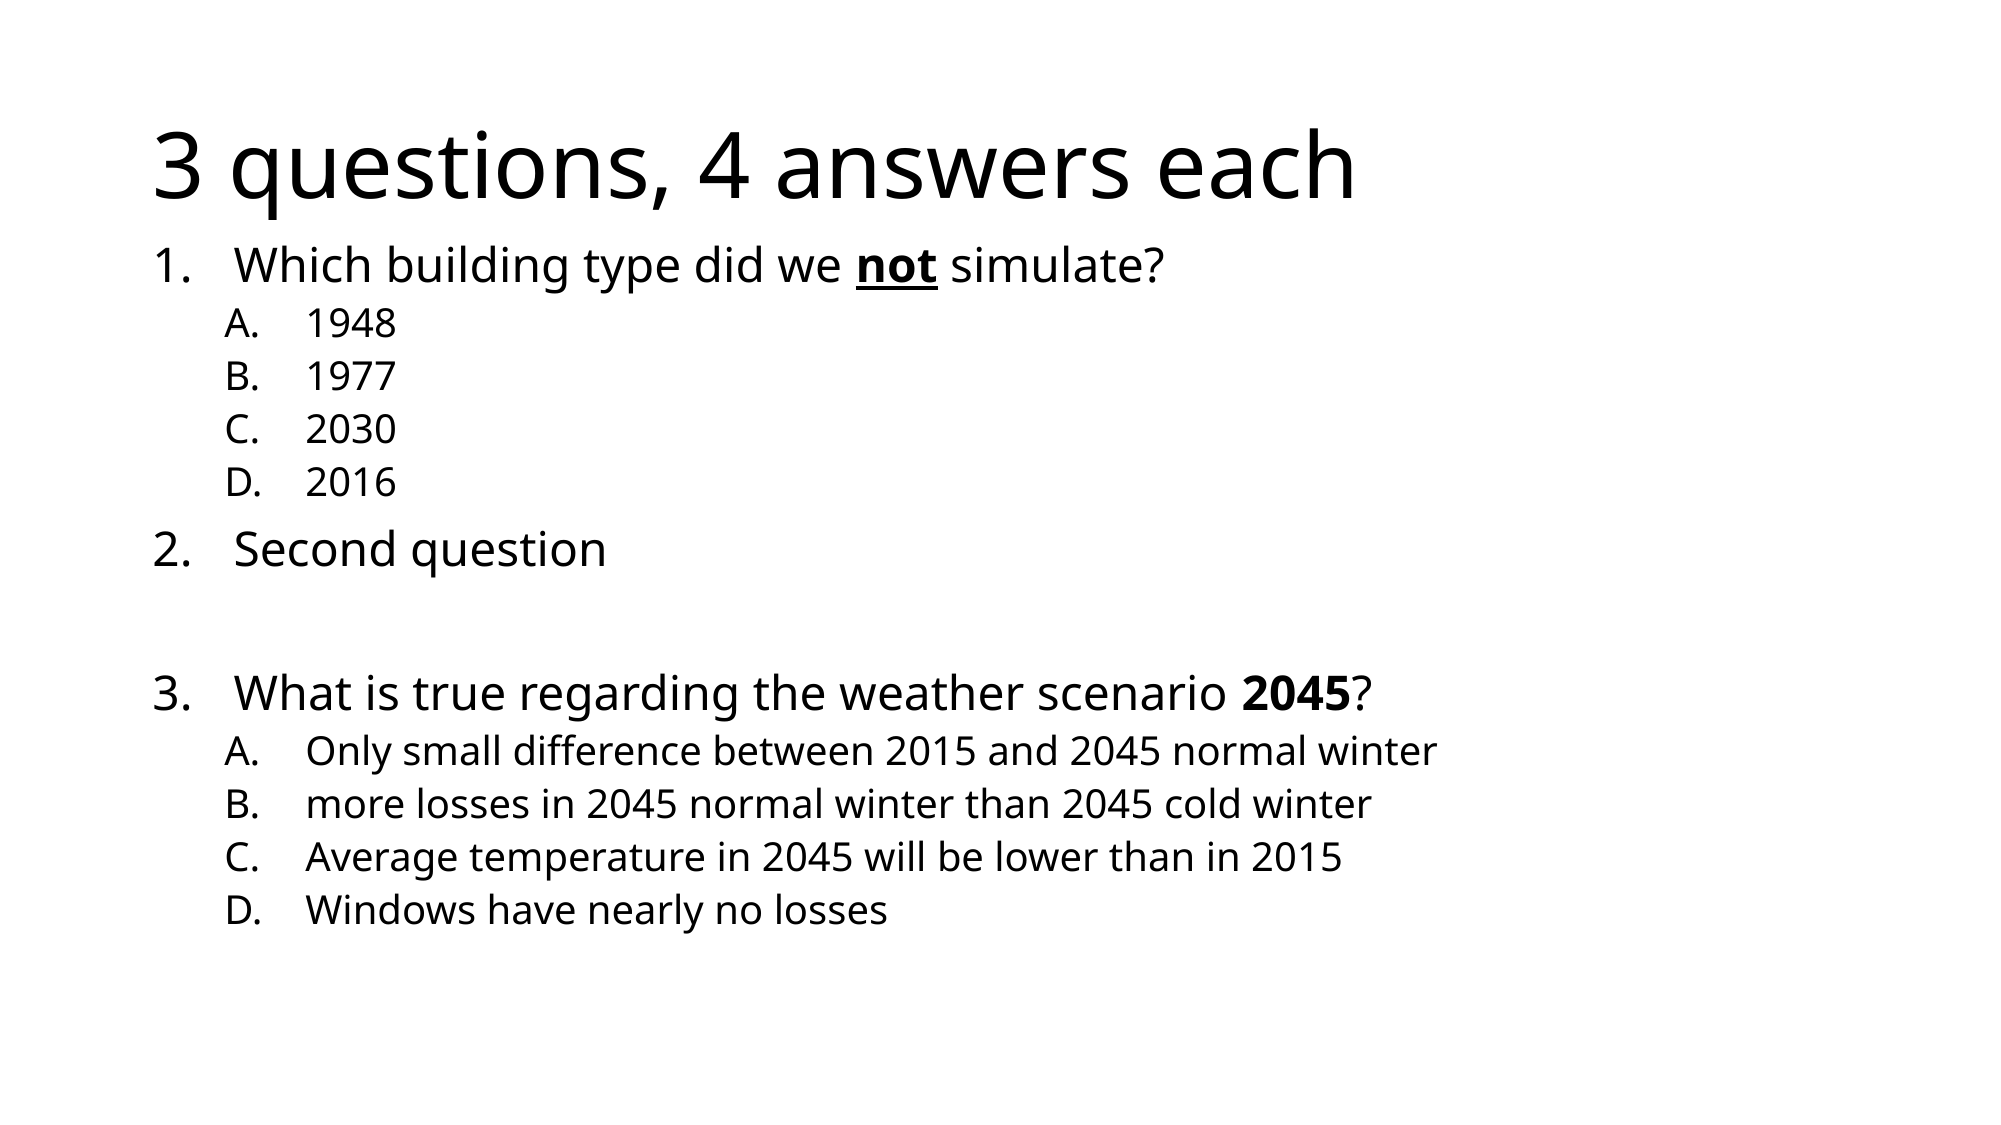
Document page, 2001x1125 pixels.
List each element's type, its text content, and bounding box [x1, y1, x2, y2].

list Which building type did we not simulate? 1948 1977 2030 2016 Second question What is true regarding the weather scenario 2045? Only small difference between 2015 and 2045 normal winter more losses in 2045 normal winter than 2045 cold winter Average temperature in 2045 will be lower than in 2015 Windows have nearly no losses [137, 233, 1863, 948]
title 3 questions, 4 answers each [137, 59, 1863, 233]
